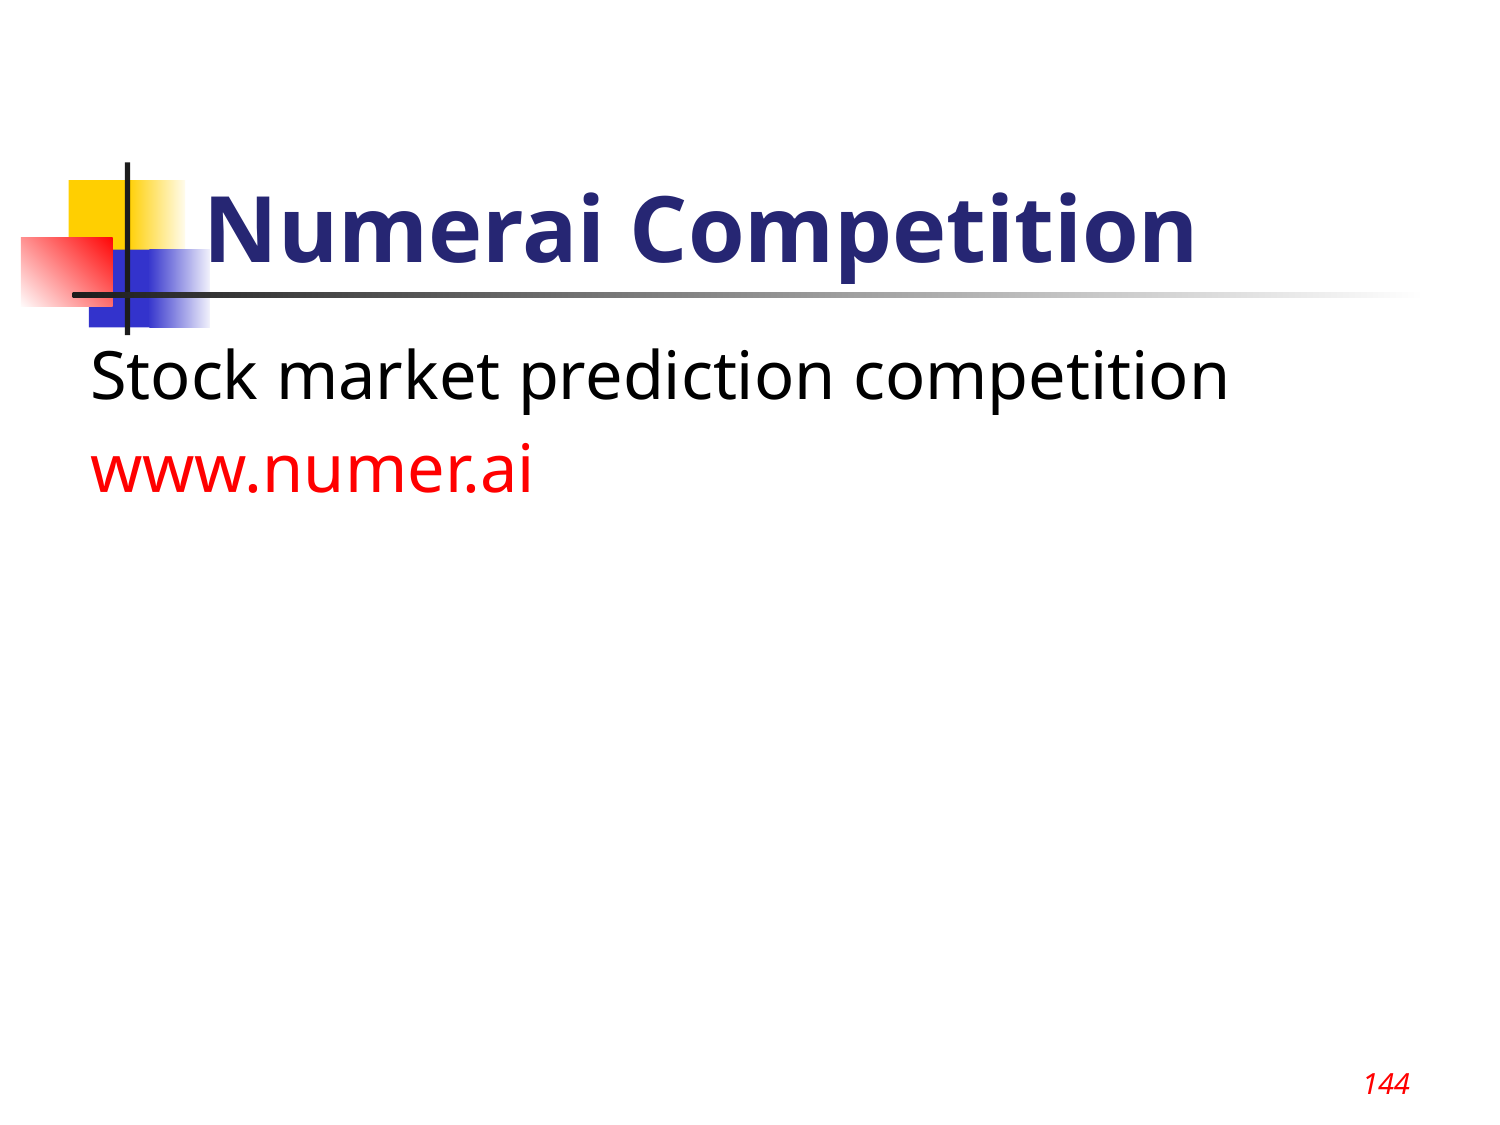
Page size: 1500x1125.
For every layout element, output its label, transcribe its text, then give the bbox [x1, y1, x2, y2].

slide_number 144 [1112, 1037, 1426, 1113]
list Stock market prediction competition www.numer.ai [74, 324, 1500, 1125]
title Numerai Competition [188, 101, 1468, 289]
